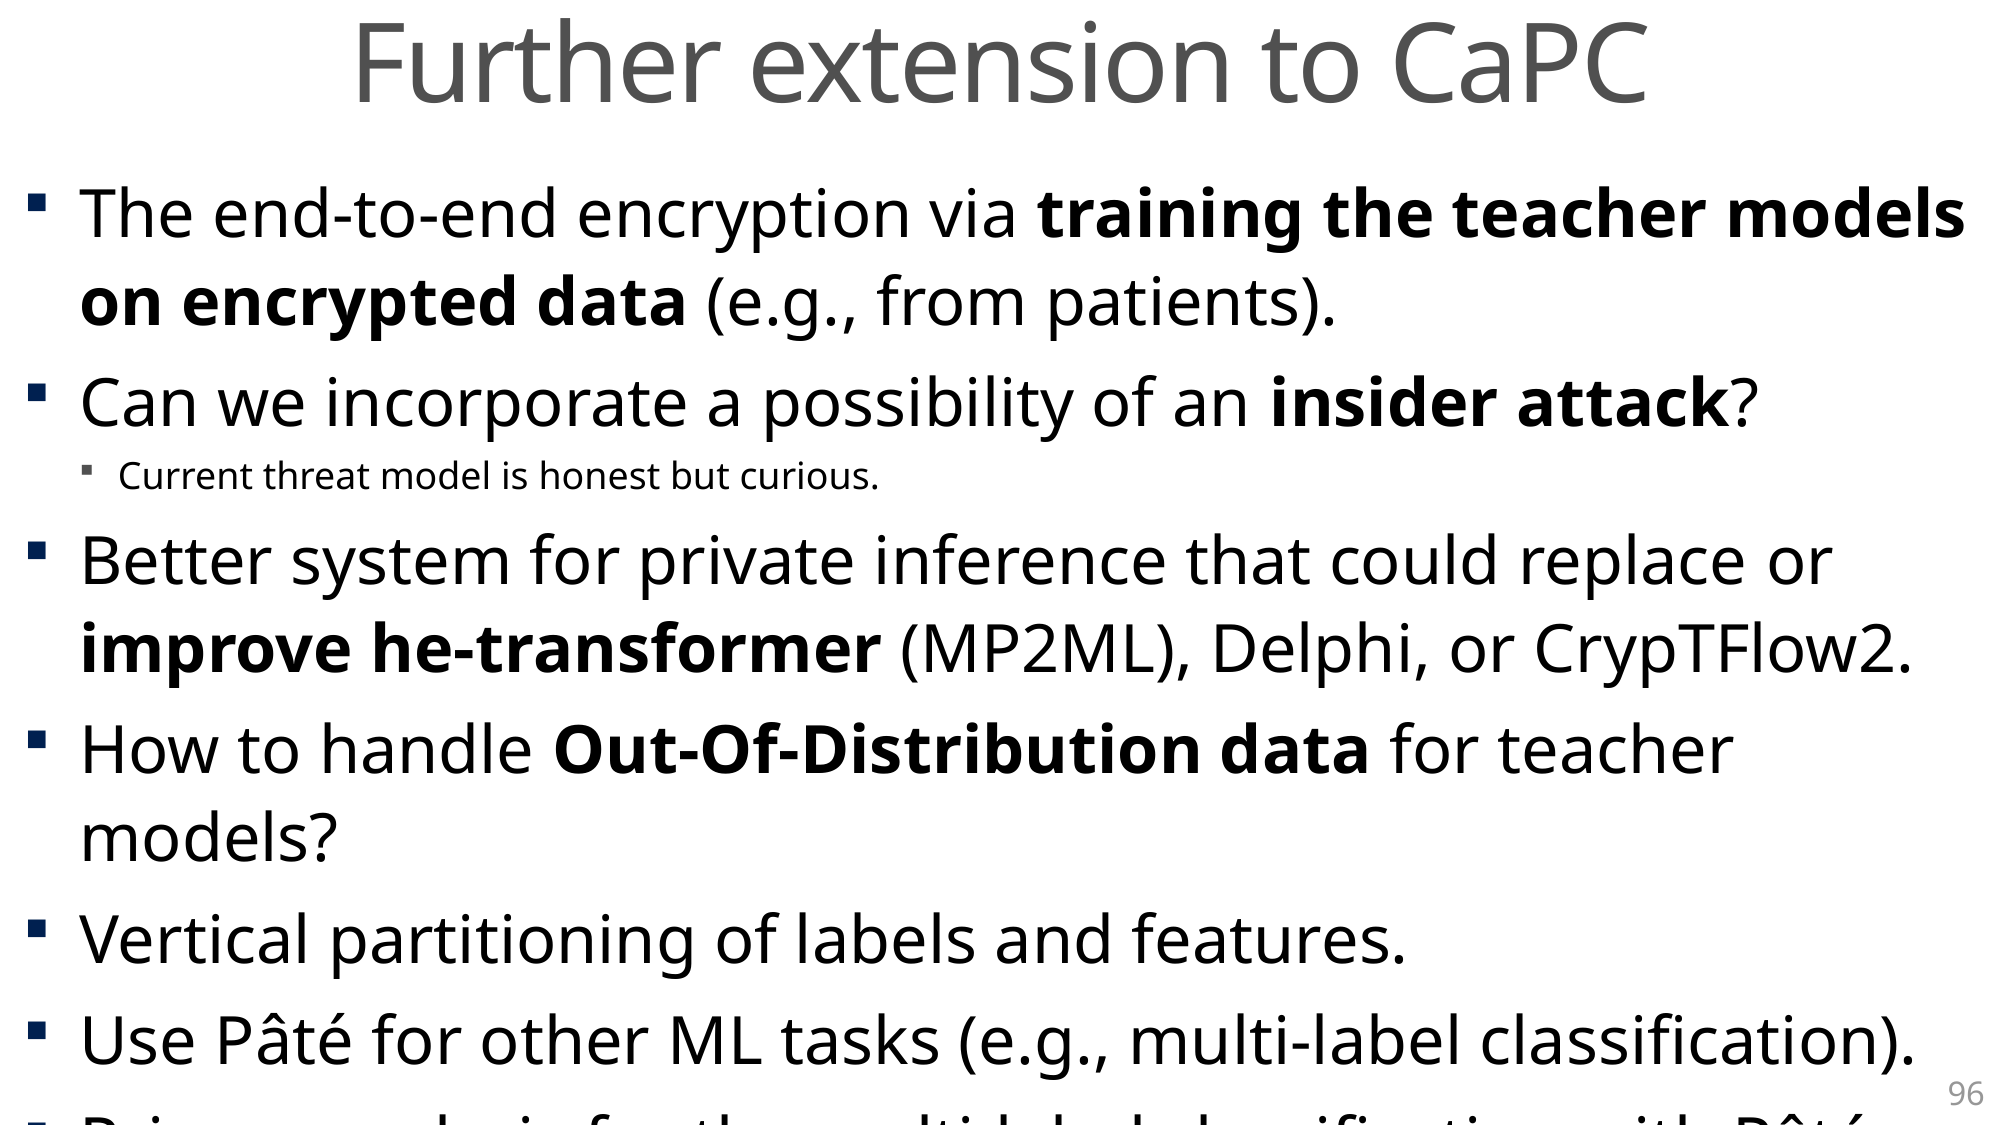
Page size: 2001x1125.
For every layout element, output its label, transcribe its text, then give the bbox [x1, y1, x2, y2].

text_box Further extension to CaPC [0, 0, 2000, 148]
slide_number 96 [1550, 1065, 2000, 1125]
list The end-to-end encryption via training the teacher models on encrypted data (e.g., from patients). Can we incorporate a possibility of an insider attack? Current threat model is honest but curious. Better system for private inference that could replace or improve he-transformer (MP2ML), Delphi, or CrypTFlow2. How to handle Out-Of-Distribution data for teacher models? Vertical partitioning of labels and features. Use Pâté for other ML tasks (e.g., multi-label classification). Privacy analysis for the multi-label classification with Pâté. [0, 148, 2000, 1125]
